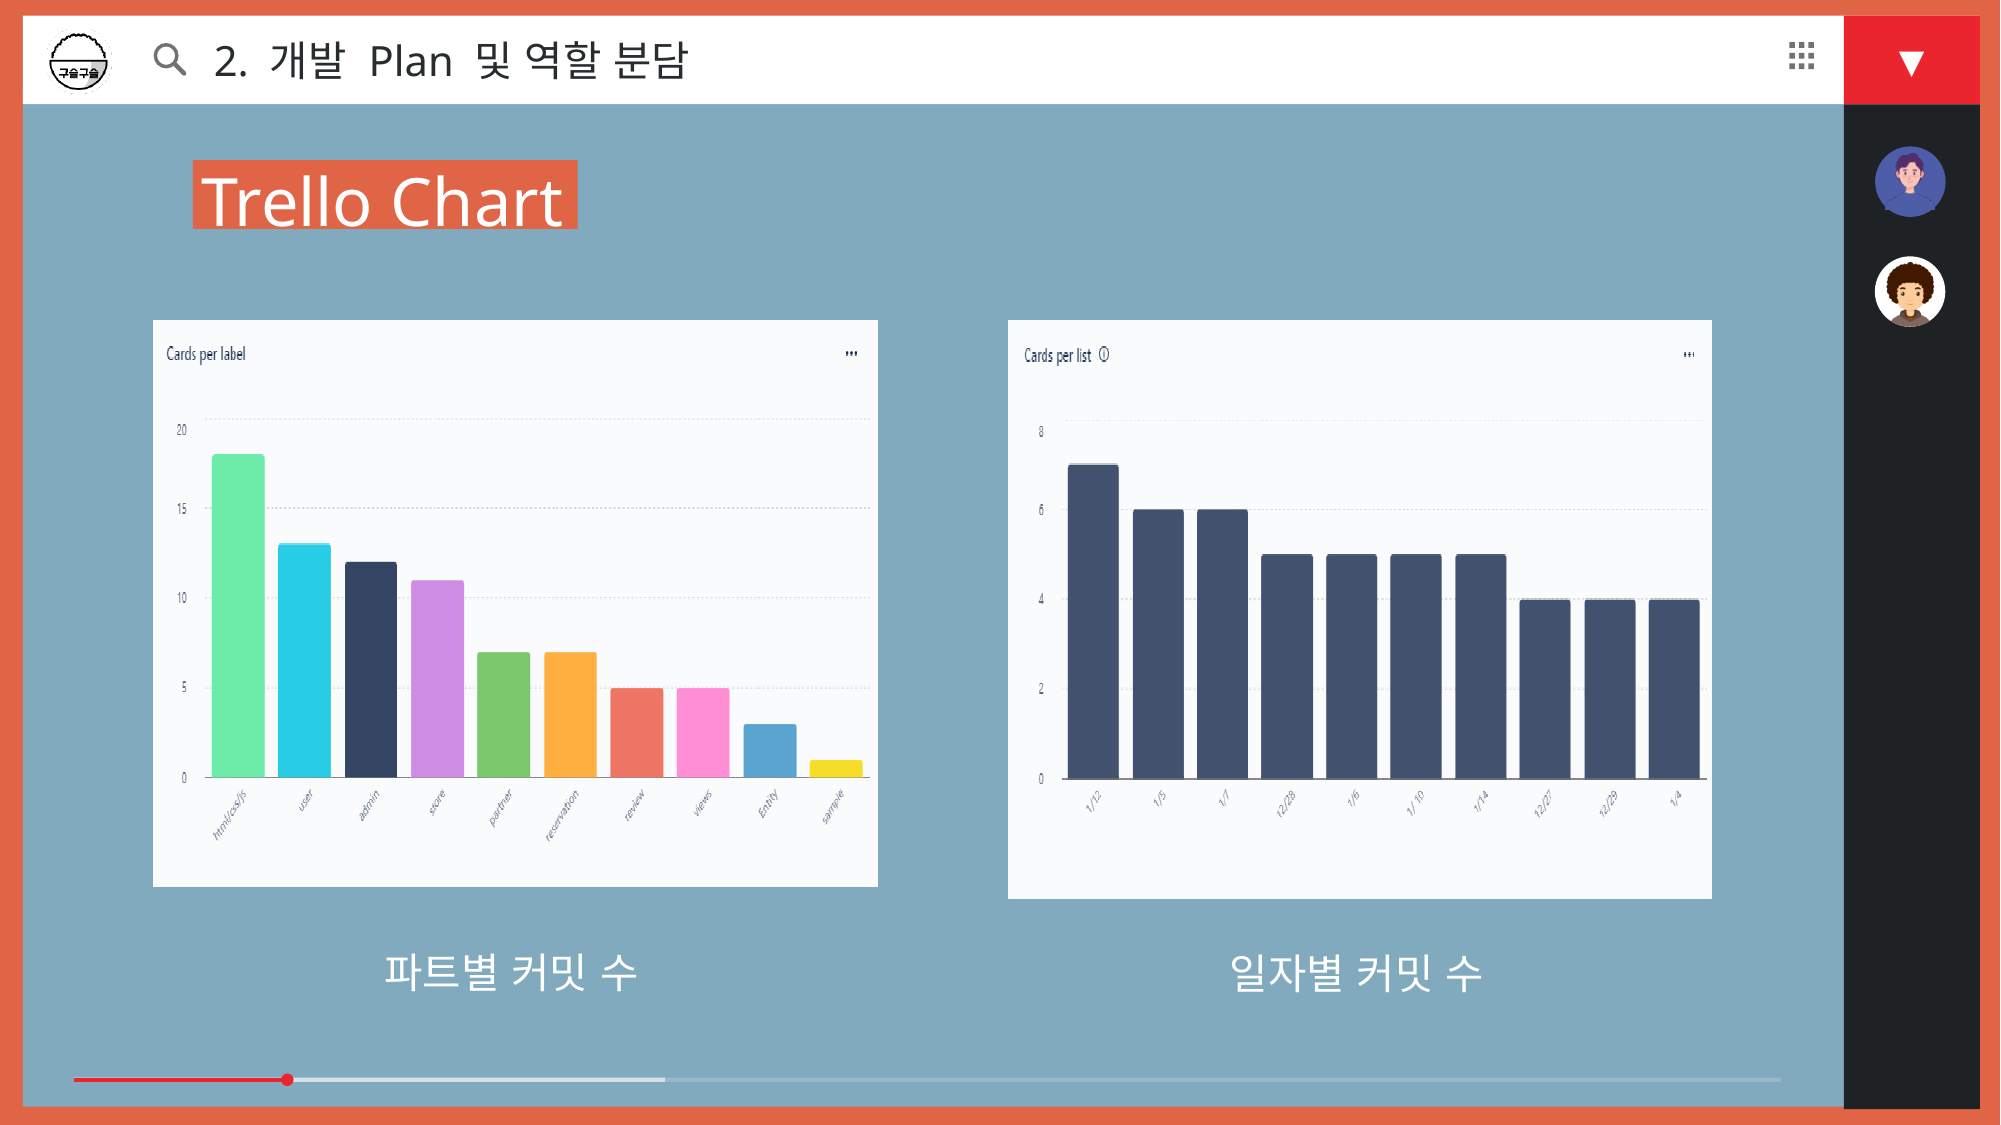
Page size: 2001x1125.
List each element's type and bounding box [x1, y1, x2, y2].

picture [45, 27, 112, 94]
picture [153, 320, 878, 887]
text_box [22, 15, 1980, 1110]
text_box [1874, 256, 1946, 327]
text_box [1875, 146, 1946, 217]
picture [1008, 320, 1712, 900]
